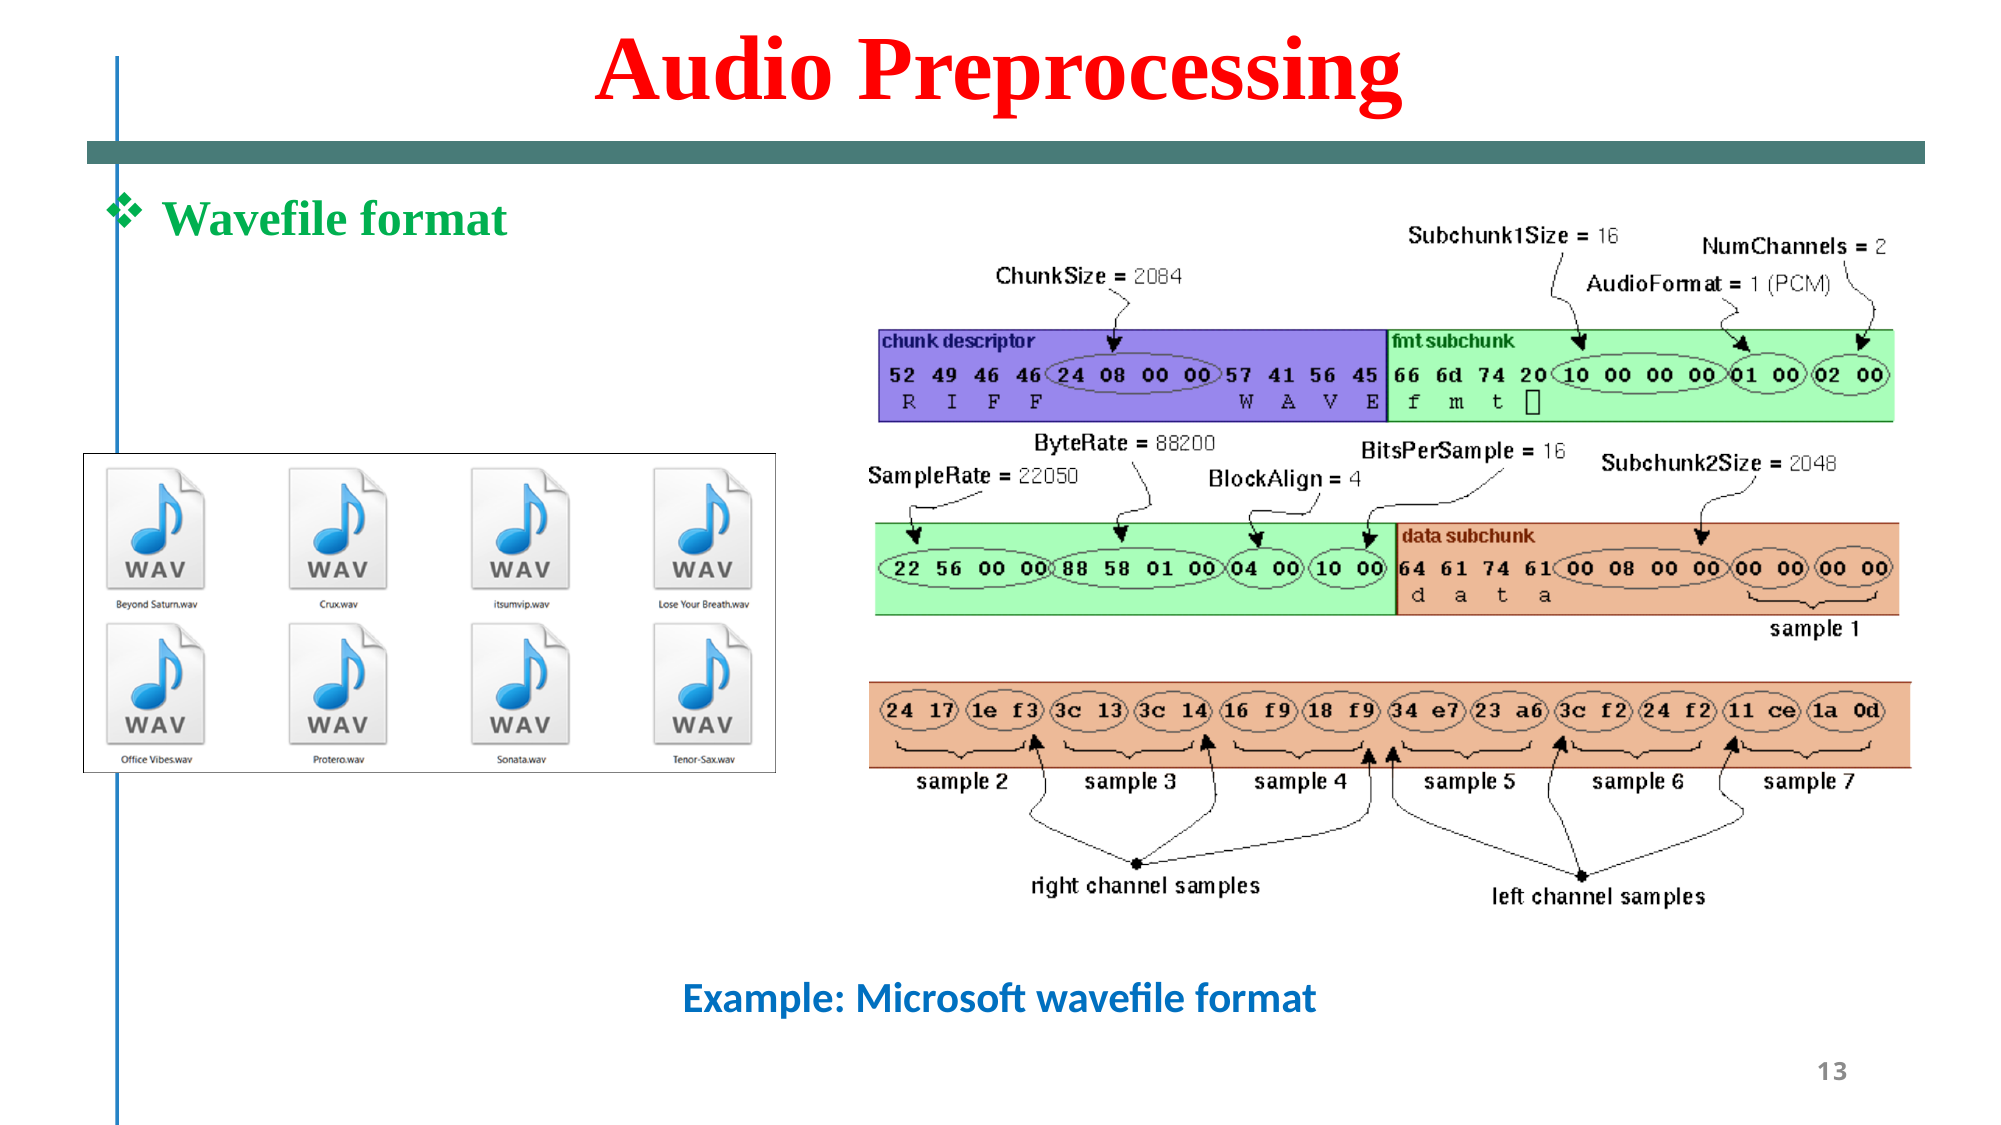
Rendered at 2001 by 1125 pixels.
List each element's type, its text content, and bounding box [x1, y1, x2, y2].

slide_number 13 [1412, 1042, 1863, 1103]
picture [83, 453, 776, 773]
text_box [87, 141, 1925, 164]
text_box Wavefile format [87, 184, 1924, 285]
picture [869, 217, 1917, 917]
title Audio Preprocessing [137, 0, 1863, 141]
text_box Example: Microsoft wavefile format [658, 954, 1341, 1073]
